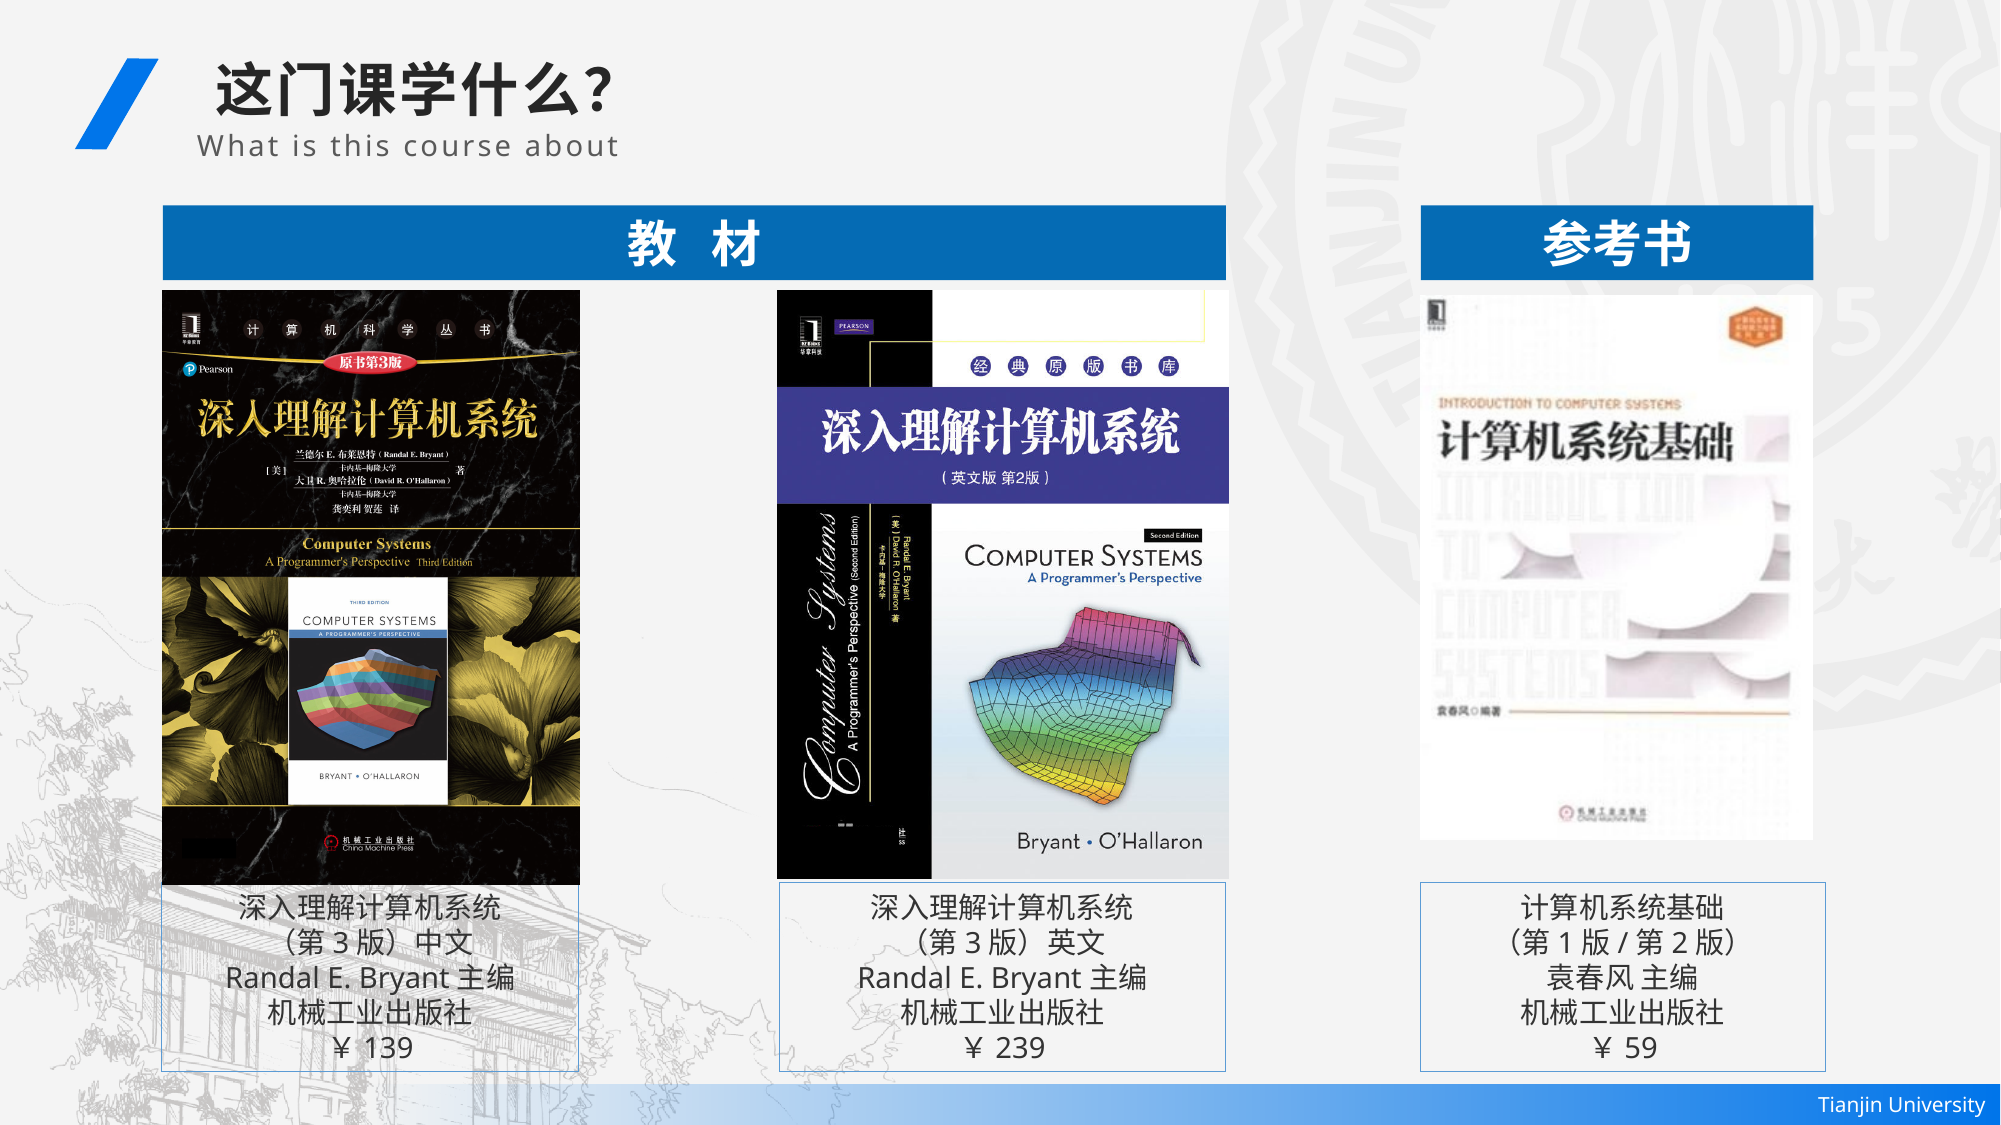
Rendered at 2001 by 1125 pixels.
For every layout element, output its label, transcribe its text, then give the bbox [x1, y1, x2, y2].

text_box 深入理解计算机系统 （第3版）英文 Randal E. Bryant主编 机械工业出版社 ￥239 [779, 882, 1226, 1072]
text_box 计算机系统基础 （第1版/第2版） 袁春风 主编 机械工业出版社 ￥59 [1420, 882, 1826, 1072]
text_box 教 材 [162, 205, 1226, 281]
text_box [137, 45, 662, 171]
text_box 参考书 [1420, 205, 1814, 281]
picture [777, 290, 1229, 879]
picture [162, 290, 580, 885]
text_box 深入理解计算机系统 （第3版）中文 Randal E. Bryant主编 机械工业出版社 ￥139 [161, 882, 579, 1072]
text_box [74, 58, 137, 150]
picture [1420, 295, 1813, 840]
